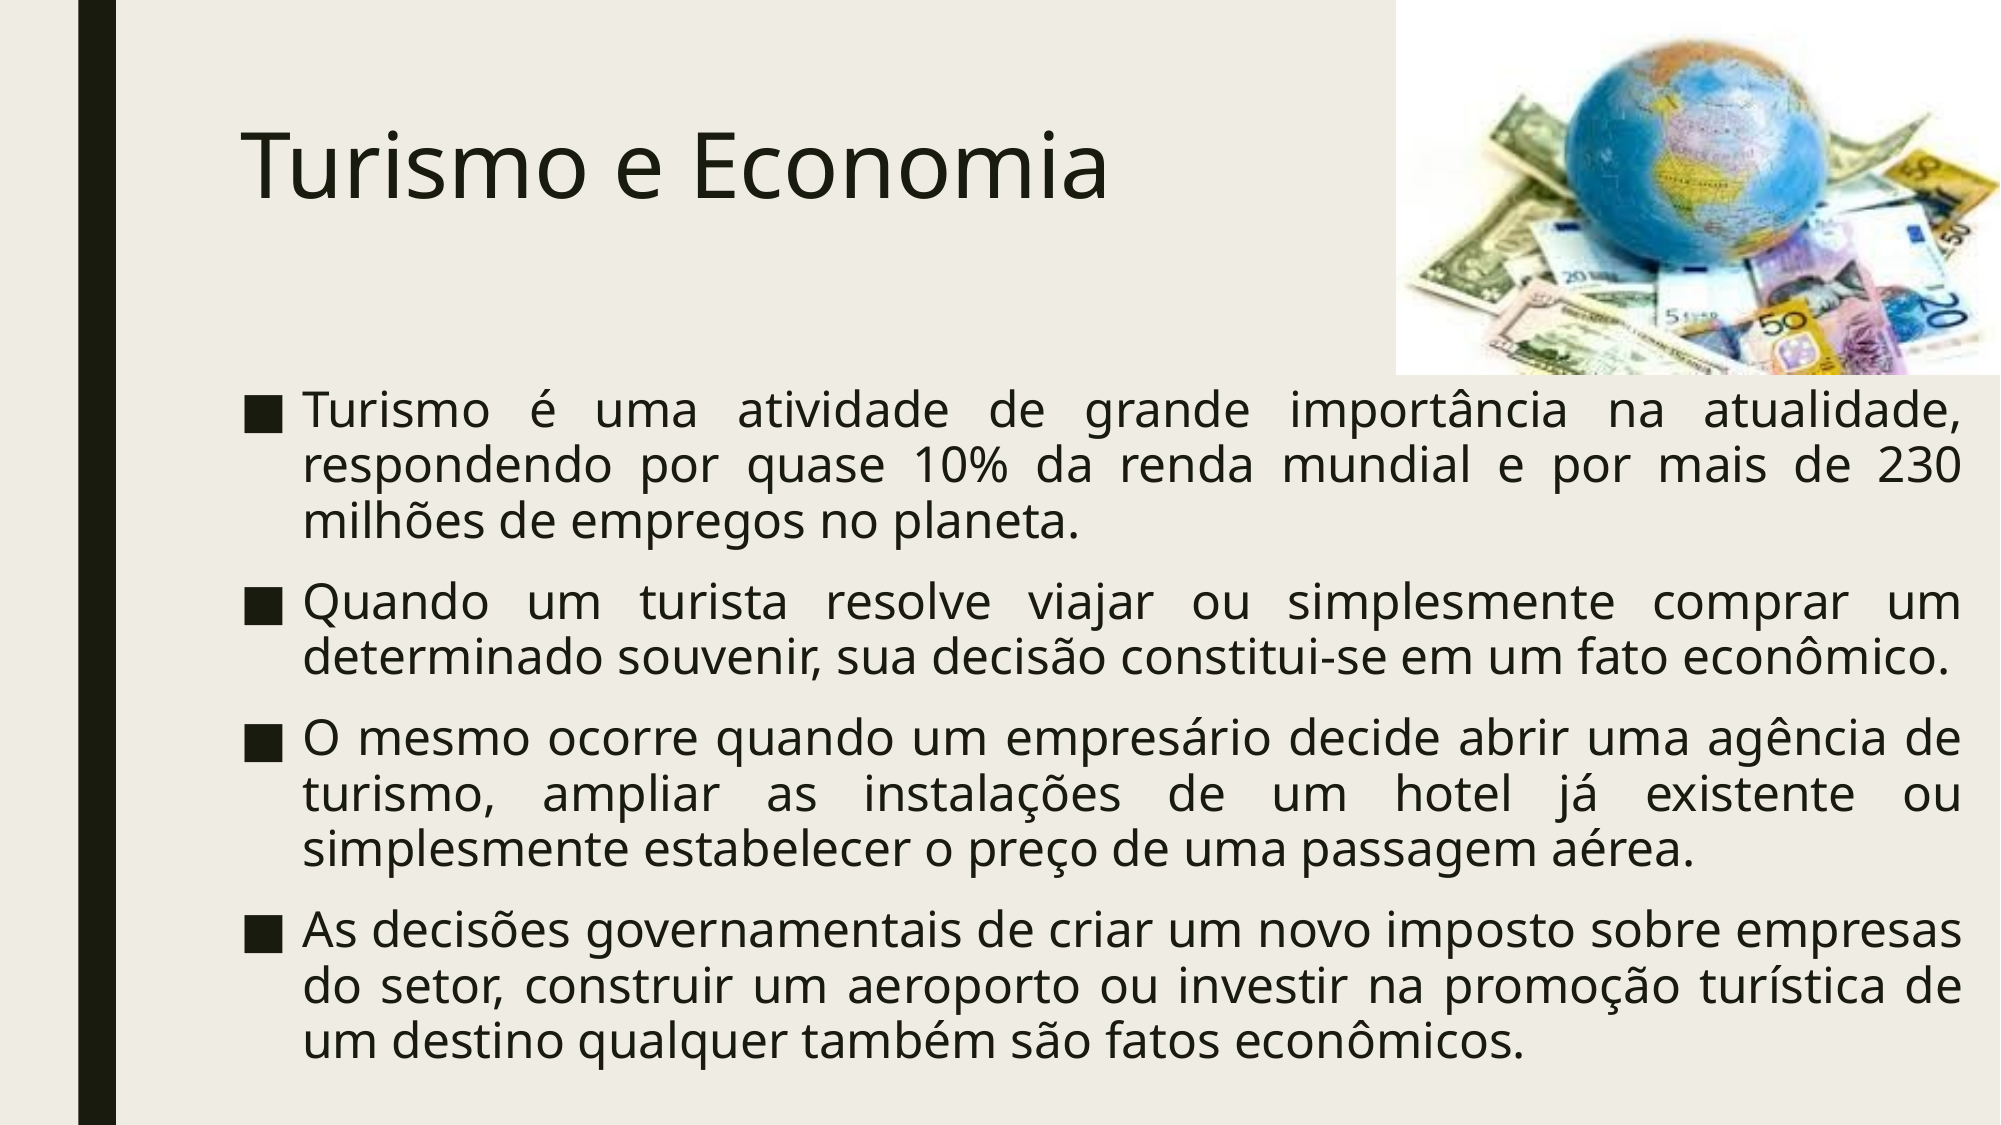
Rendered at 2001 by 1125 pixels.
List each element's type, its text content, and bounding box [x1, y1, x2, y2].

picture [1396, 0, 2000, 375]
title Turismo e Economia [225, 112, 1396, 357]
list Turismo é uma atividade de grande importância na atualidade, respondendo por quase 10% da renda mundial e por mais de 230 milhões de empregos no planeta. Quando um turista resolve viajar ou simplesmente comprar um determinado souvenir, sua decisão constitui-se em um fato econômico. O mesmo ocorre quando um empresário decide abrir uma agência de turismo, ampliar as instalações de um hotel já existente ou simplesmente estabelecer o preço de uma passagem aérea. As decisões governamentais de criar um novo imposto sobre empresas do setor, construir um aeroporto ou investir na promoção turística de um destino qualquer também são fatos econômicos. [225, 375, 1979, 1102]
